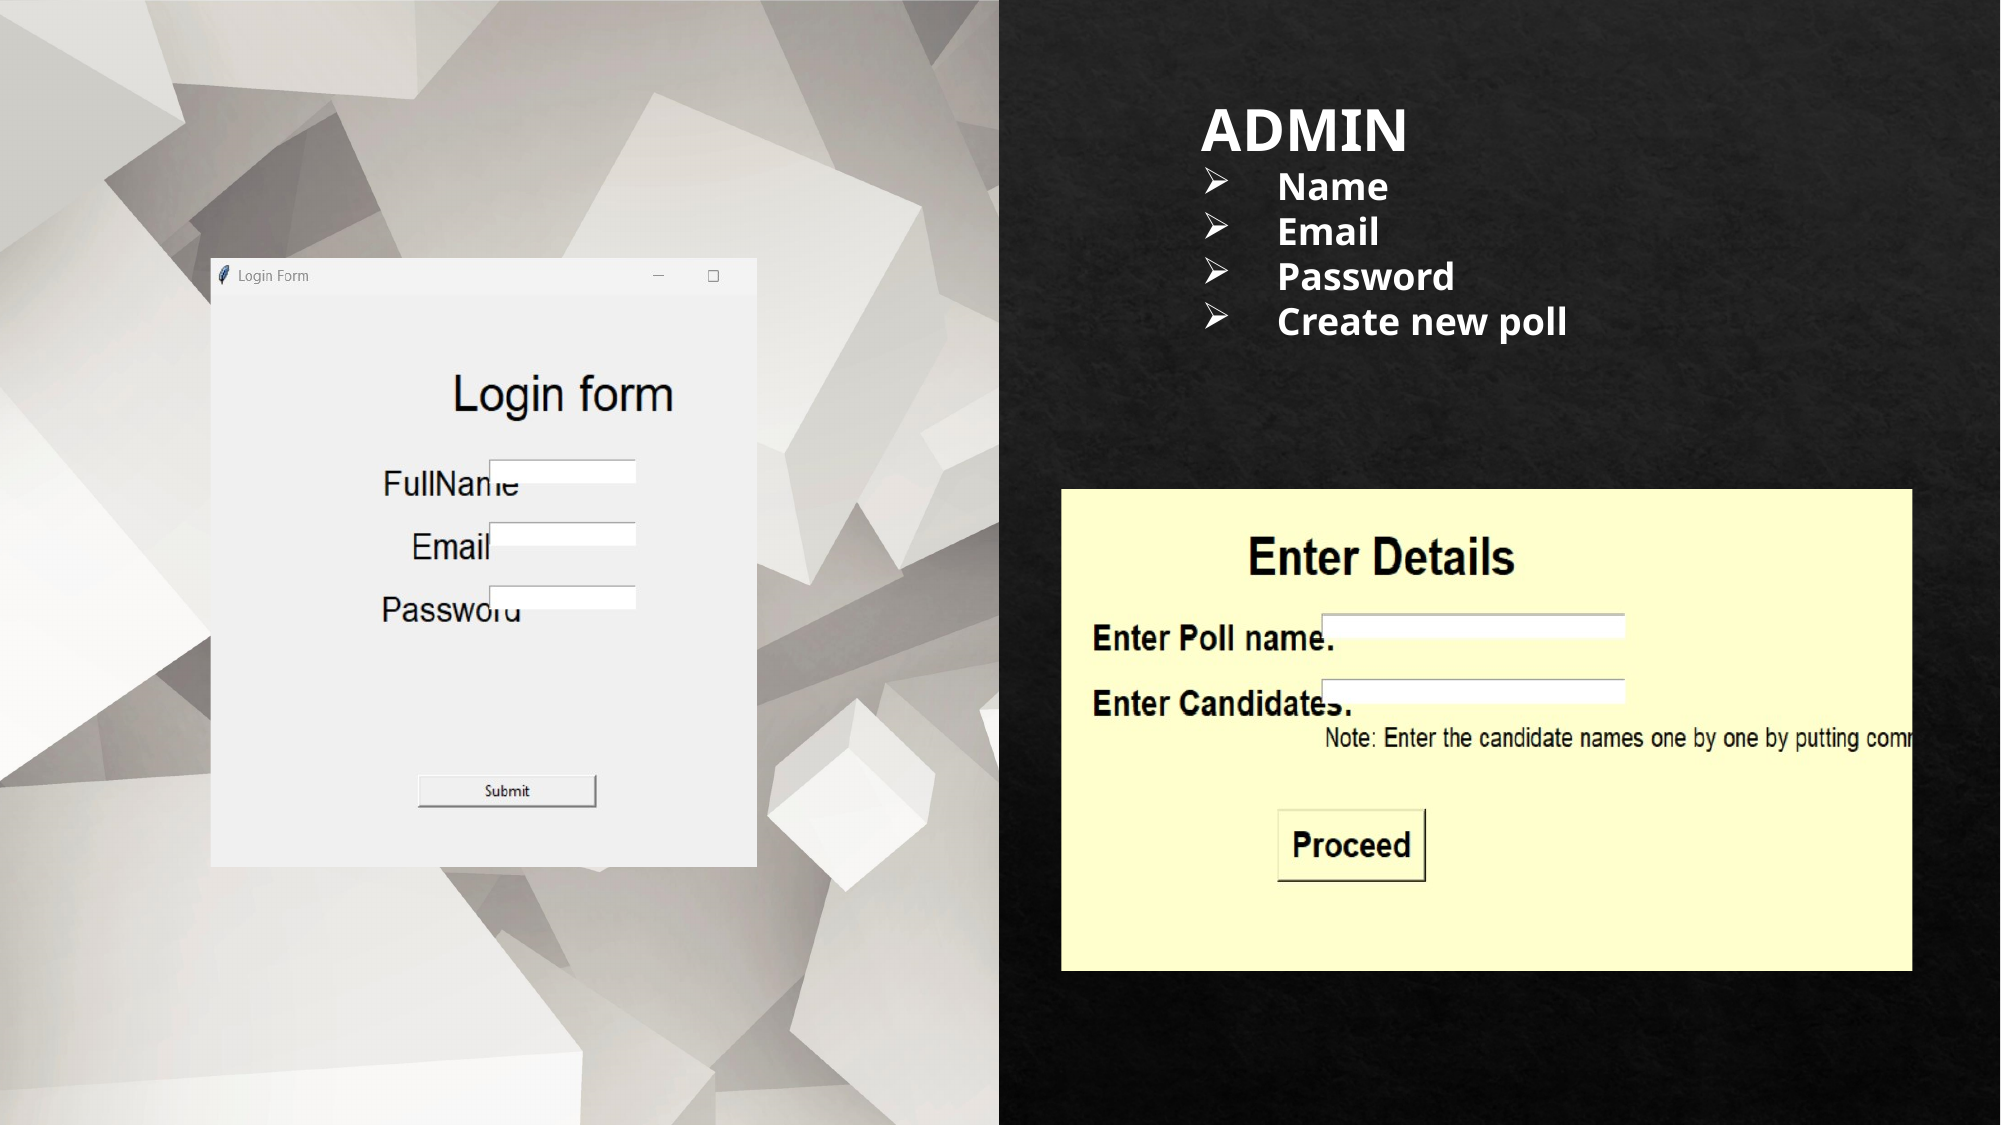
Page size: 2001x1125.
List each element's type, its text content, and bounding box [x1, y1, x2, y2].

text_box ADMIN Name Email Password Create new poll [1186, 85, 1714, 485]
picture [1061, 489, 1913, 971]
picture [0, 0, 999, 1125]
